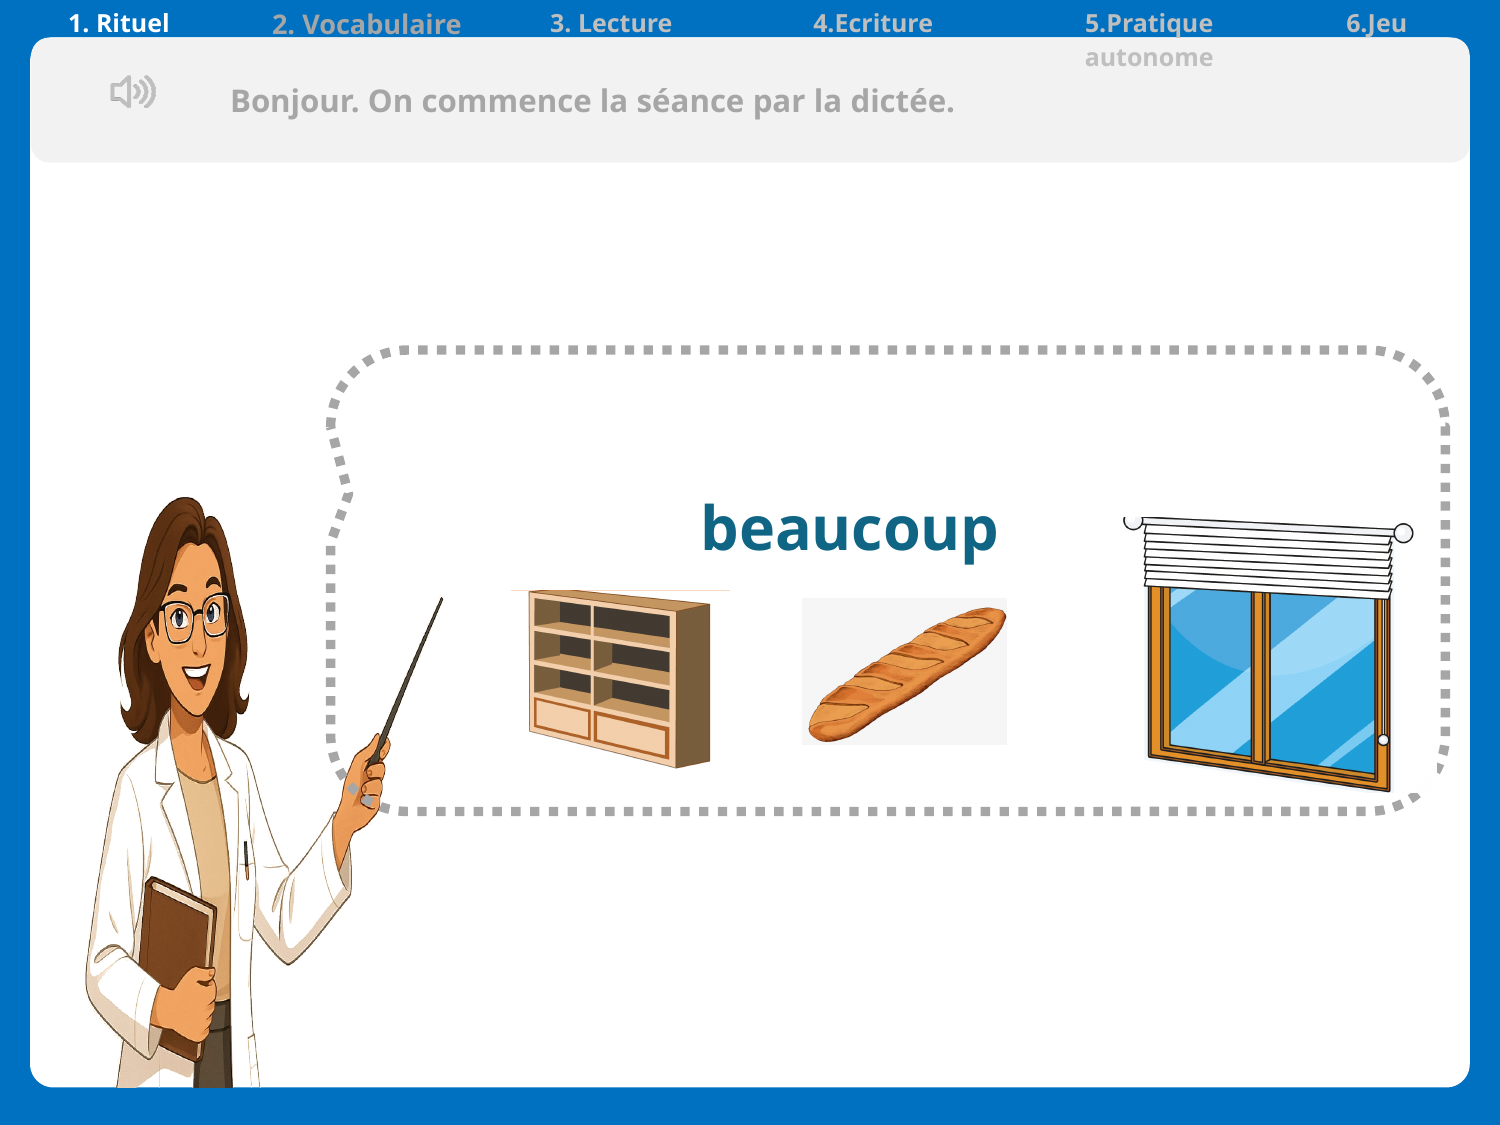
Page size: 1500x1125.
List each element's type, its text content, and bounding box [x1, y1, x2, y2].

text_box [0, 0, 1500, 1125]
text_box Bonjour. On commence la séance par la dictée. [215, 69, 1253, 126]
table_header 3. Lecture [489, 0, 734, 69]
table_header 6.Jeu [1286, 0, 1468, 81]
table_header 5.Pratique autonome [1013, 0, 1286, 81]
picture [63, 465, 730, 1088]
picture [1111, 517, 1437, 793]
text_box [29, 43, 1472, 165]
table_header 2. Vocabulaire [245, 0, 489, 69]
text_box beaucoup [27, 81, 1472, 1090]
picture [802, 597, 1007, 745]
table_header 4.Ecriture [734, 0, 1013, 69]
text_box [110, 81, 156, 108]
text_box [328, 347, 1448, 814]
table_header 1. Rituel [0, 0, 245, 81]
